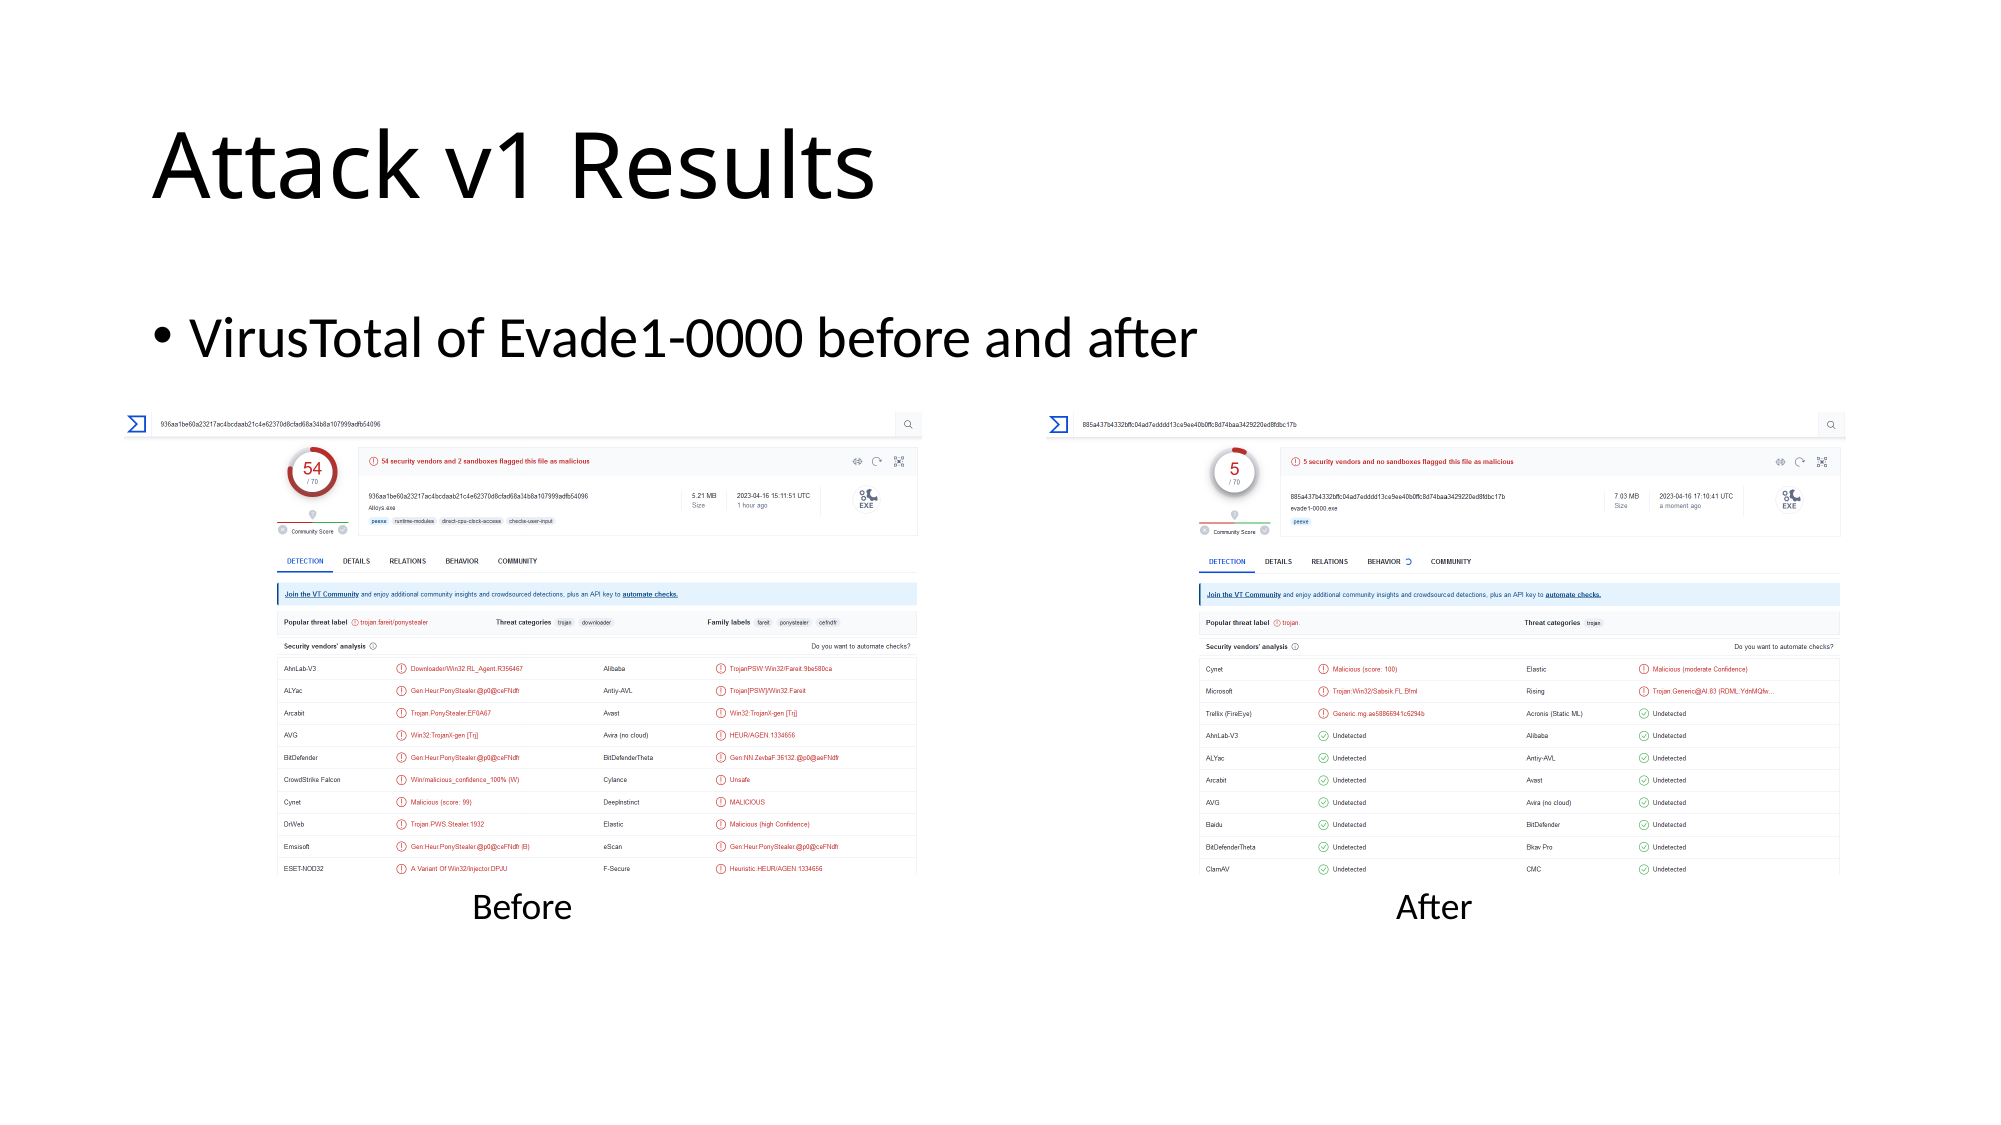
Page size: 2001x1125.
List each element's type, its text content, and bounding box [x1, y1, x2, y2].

text_box Before [457, 875, 588, 935]
title Attack v1 Results [137, 59, 1863, 278]
picture [1046, 412, 1846, 875]
list VirusTotal of Evade1-0000 before and after [137, 299, 1863, 1014]
picture [124, 412, 922, 875]
text_box After [1381, 875, 1488, 935]
